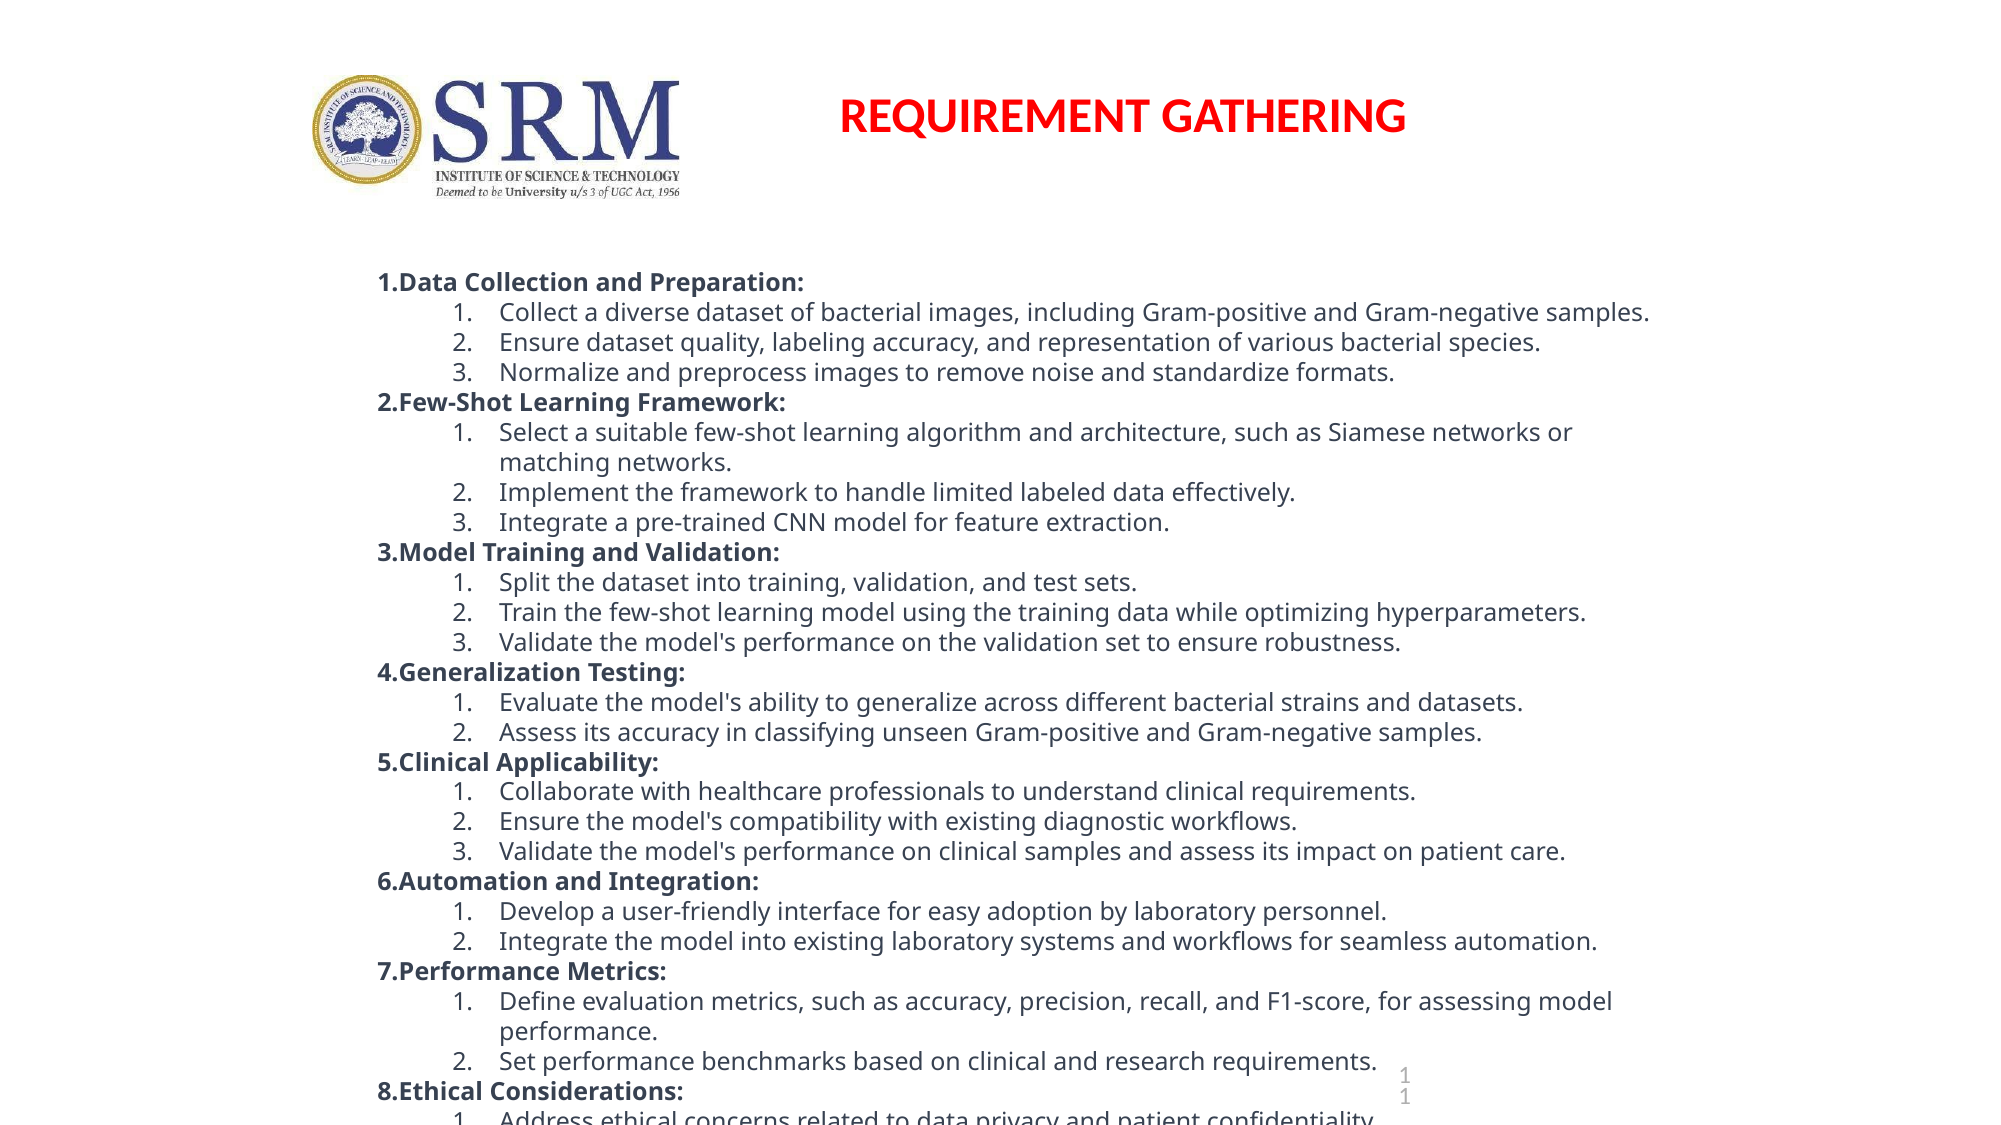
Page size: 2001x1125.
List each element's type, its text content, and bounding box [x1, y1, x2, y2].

text_box [312, 75, 680, 199]
text_box REQUIREMENT GATHERING [825, 74, 1613, 150]
text_box Data Collection and Preparation: Collect a diverse dataset of bacterial images, including Gram-positive and Gram-negative samples. Ensure dataset quality, labeling accuracy, and representation of various bacterial species. Normalize and preprocess images to remove noise and standardize formats. Few-Shot Learning Framework: Select a suitable few-shot learning algorithm and architecture, such as Siamese networks or matching networks. Implement the framework to handle limited labeled data effectively. Integrate a pre-trained CNN model for feature extraction. Model Training and Validation: Split the dataset into training, validation, and test sets. Train the few-shot learning model using the training data while optimizing hyperparameters. Validate the model's performance on the validation set to ensure robustness. Generalization Testing: Evaluate the model's ability to generalize across different bacterial strains and datasets. Assess its accuracy in classifying unseen Gram-positive and Gram-negative samples. Clinical Applicability: Collaborate with healthcare professionals to understand clinical requirements. Ensure the model's compatibility with existing diagnostic workflows. Validate the model's performance on clinical samples and assess its impact on patient care. Automation and Integration: Develop a user-friendly interface for easy adoption by laboratory personnel. Integrate the model into existing laboratory systems and workflows for seamless automation. Performance Metrics: Define evaluation metrics, such as accuracy, precision, recall, and F1-score, for assessing model performance. Set performance benchmarks based on clinical and research requirements. Ethical Considerations: Address ethical concerns related to data privacy and patient confidentiality. Ensure that the model's predictions are transparent and explainable to build trust among users. [362, 259, 1688, 1125]
